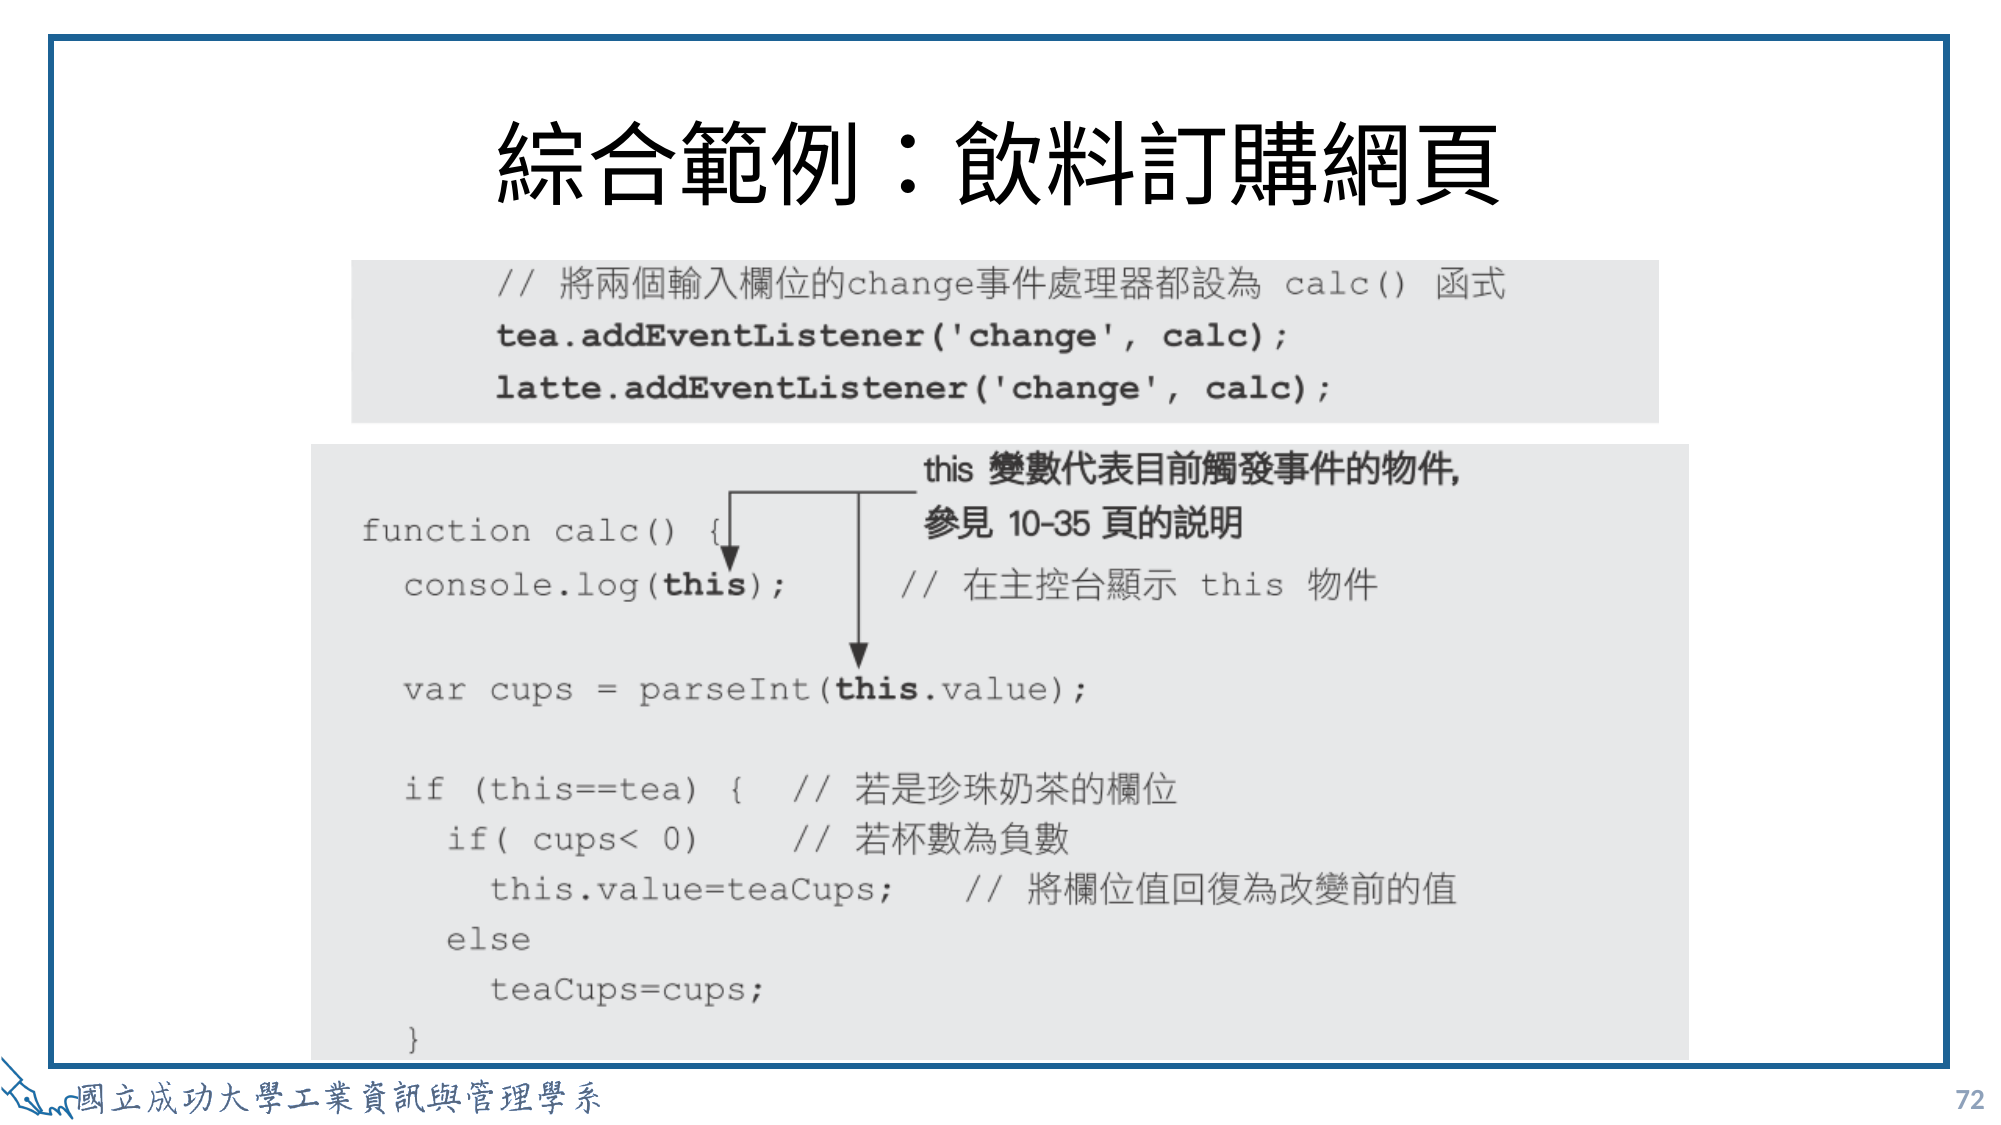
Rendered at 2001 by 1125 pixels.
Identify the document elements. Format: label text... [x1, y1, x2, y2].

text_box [311, 260, 1689, 1060]
slide_number 72 [1550, 1067, 2000, 1125]
picture [0, 1049, 80, 1125]
title 綜合範例：飲料訂購網頁 [137, 59, 1863, 278]
